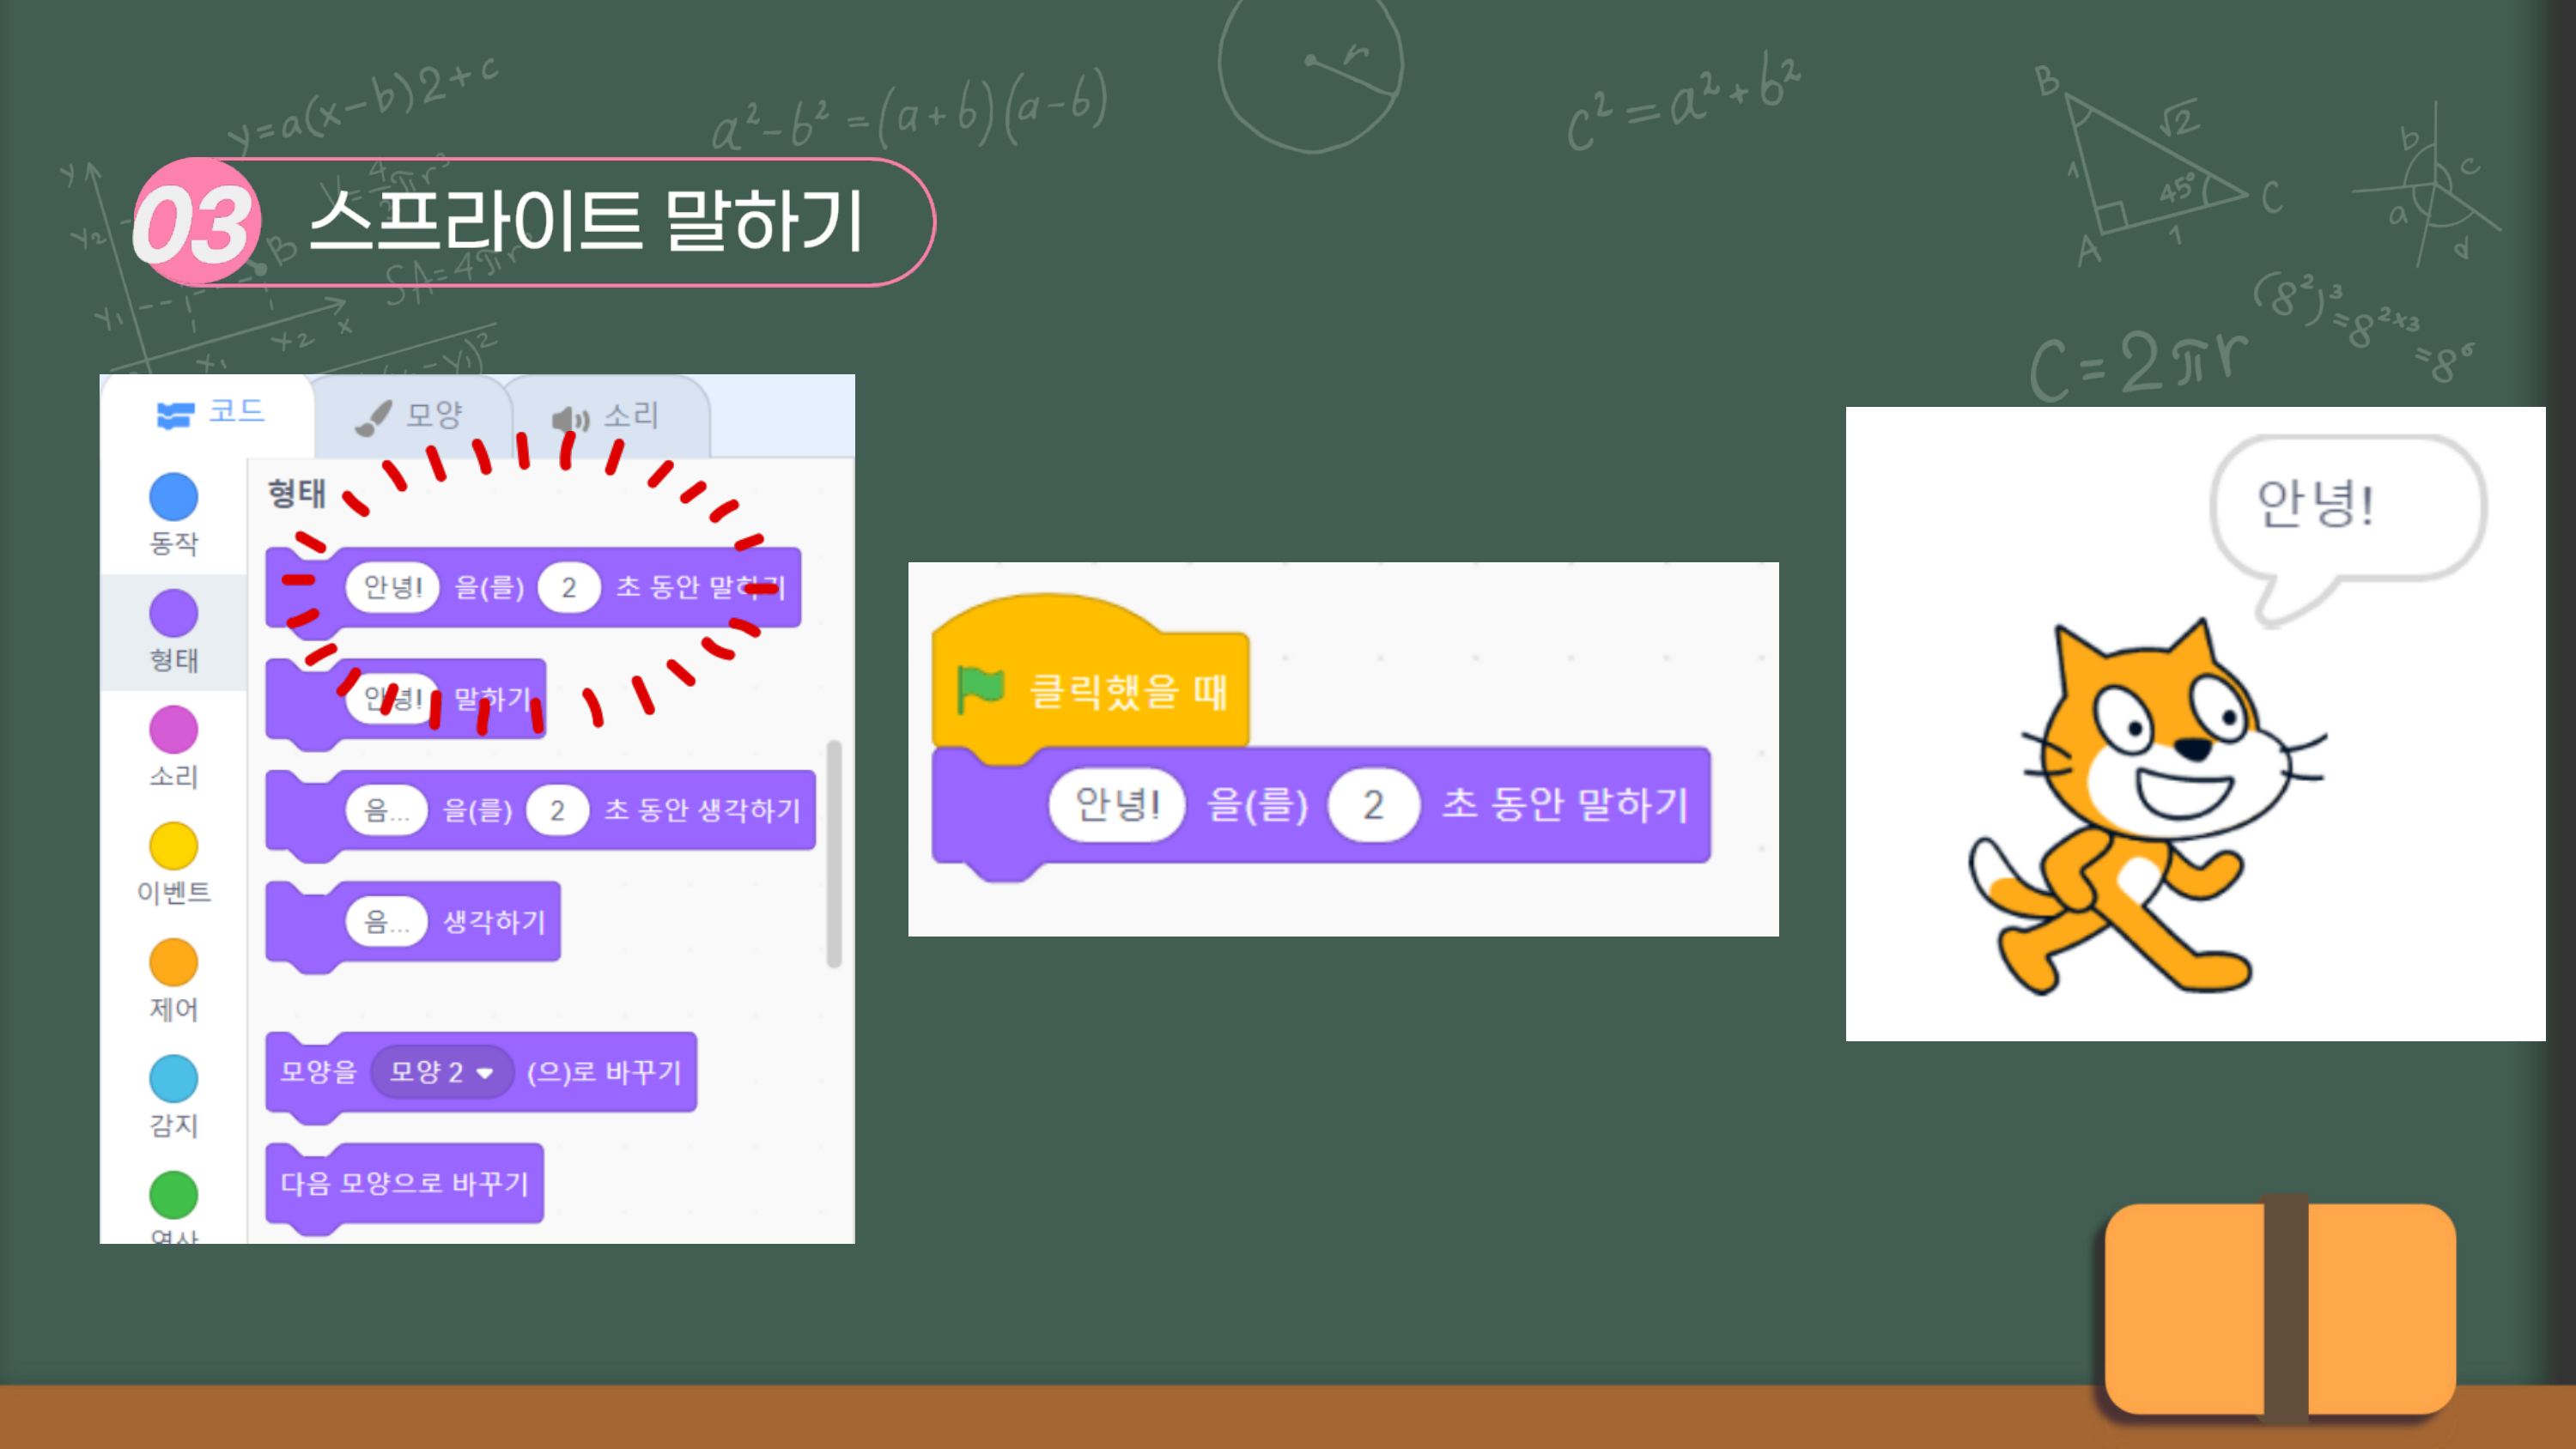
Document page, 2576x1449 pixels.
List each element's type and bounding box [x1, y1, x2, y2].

text_box [2031, 65, 2502, 403]
text_box [1562, 68, 1803, 127]
text_box [86, 98, 543, 419]
text_box [124, 156, 937, 294]
text_box [1218, 0, 1406, 153]
text_box [908, 562, 1779, 937]
text_box [282, 431, 779, 737]
text_box [0, 0, 2576, 1449]
text_box [1846, 407, 2547, 1041]
text_box [100, 373, 855, 1244]
text_box [711, 82, 1108, 155]
